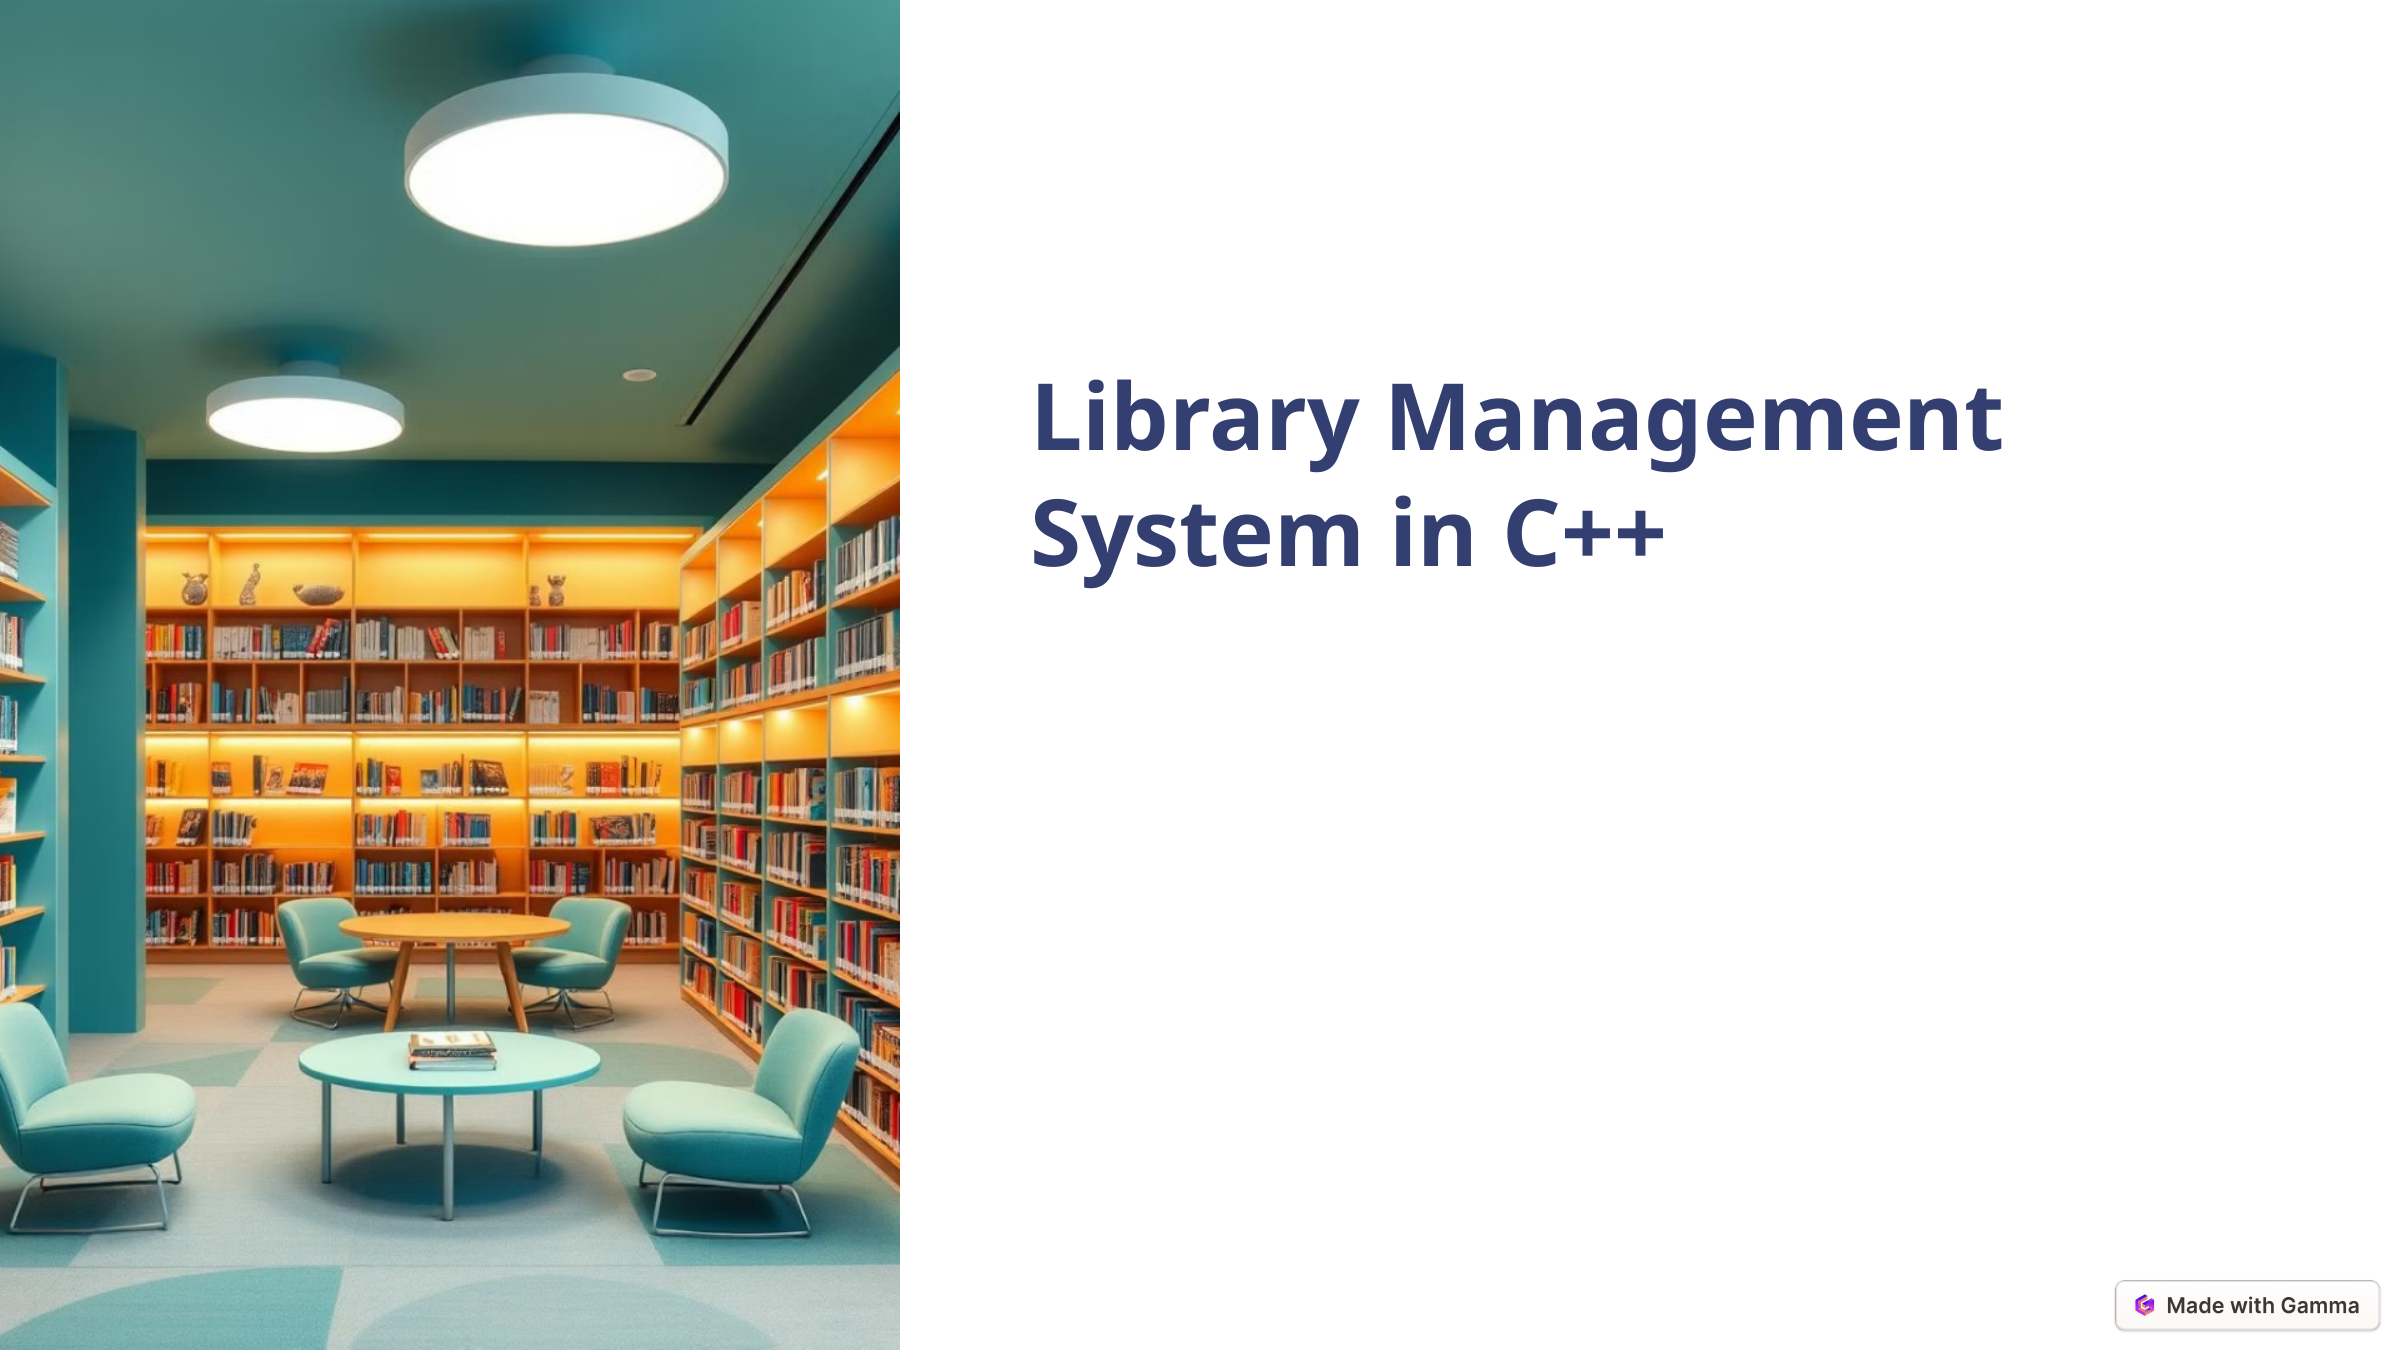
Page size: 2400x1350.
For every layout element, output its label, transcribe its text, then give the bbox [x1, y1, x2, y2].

picture [0, 0, 900, 1350]
text_box Library Management System in C++ [1030, 353, 2270, 703]
picture [2106, 1271, 2389, 1339]
